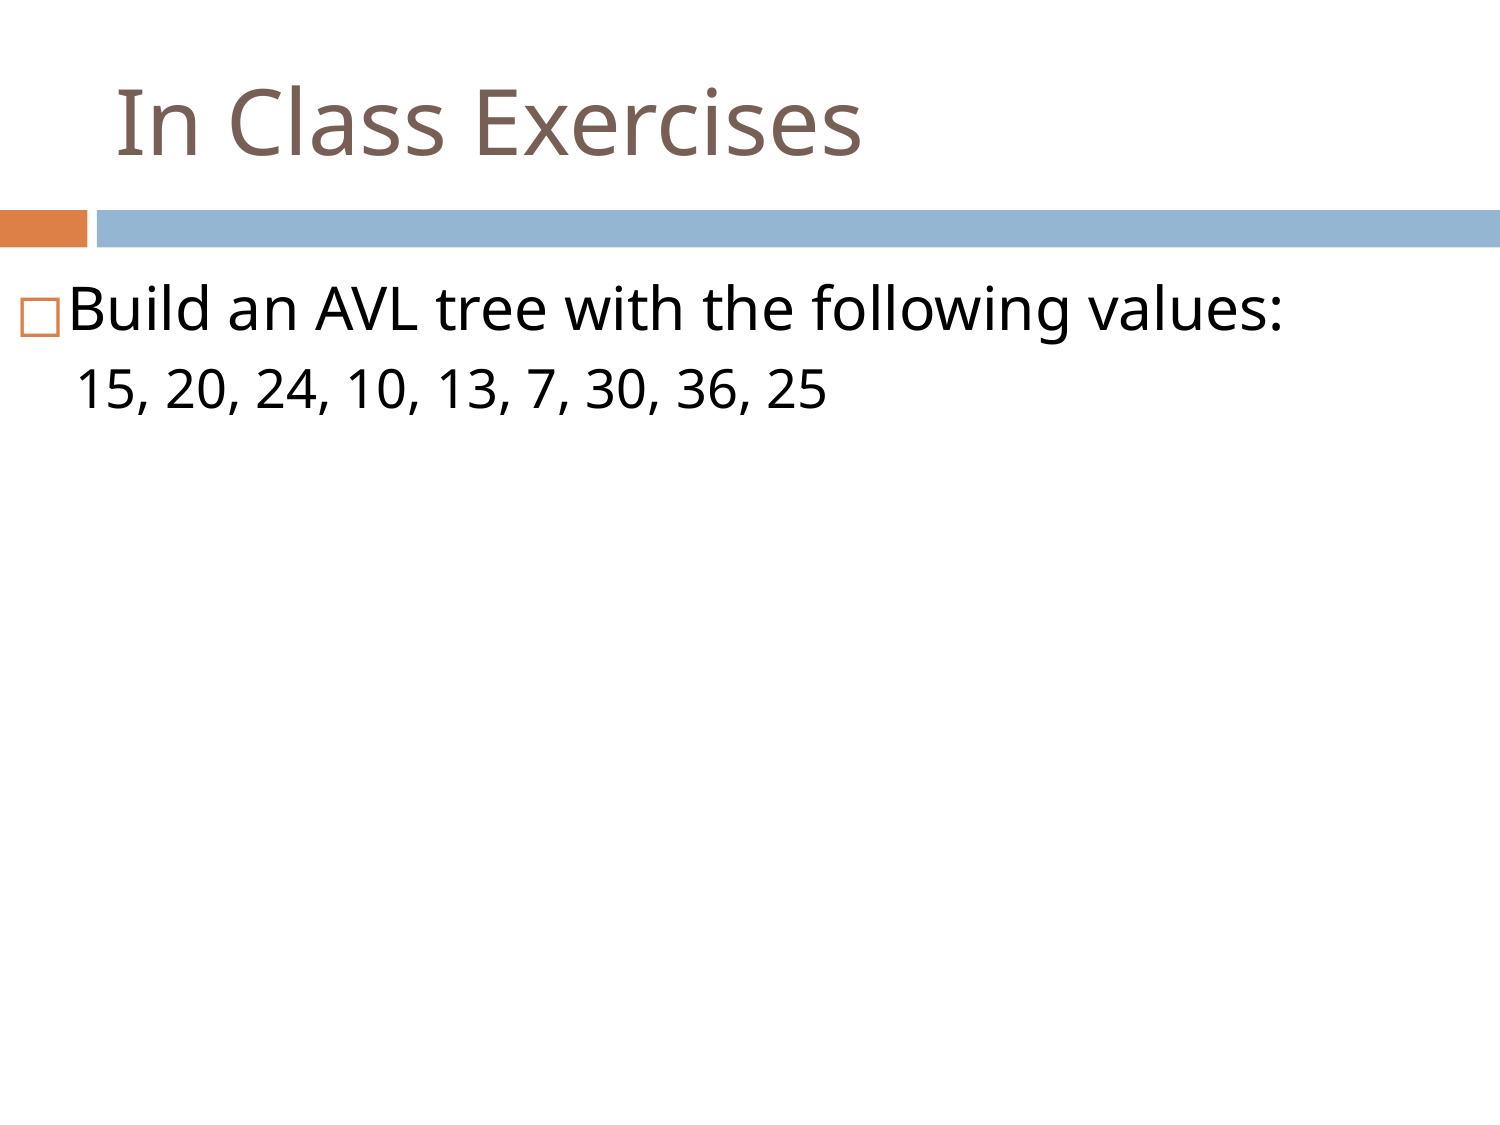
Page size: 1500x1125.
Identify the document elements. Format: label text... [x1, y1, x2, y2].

list Build an AVL tree with the following values: 15, 20, 24, 10, 13, 7, 30, 36, 25 [0, 262, 1500, 1005]
title In Class Exercises [100, 37, 1438, 200]
